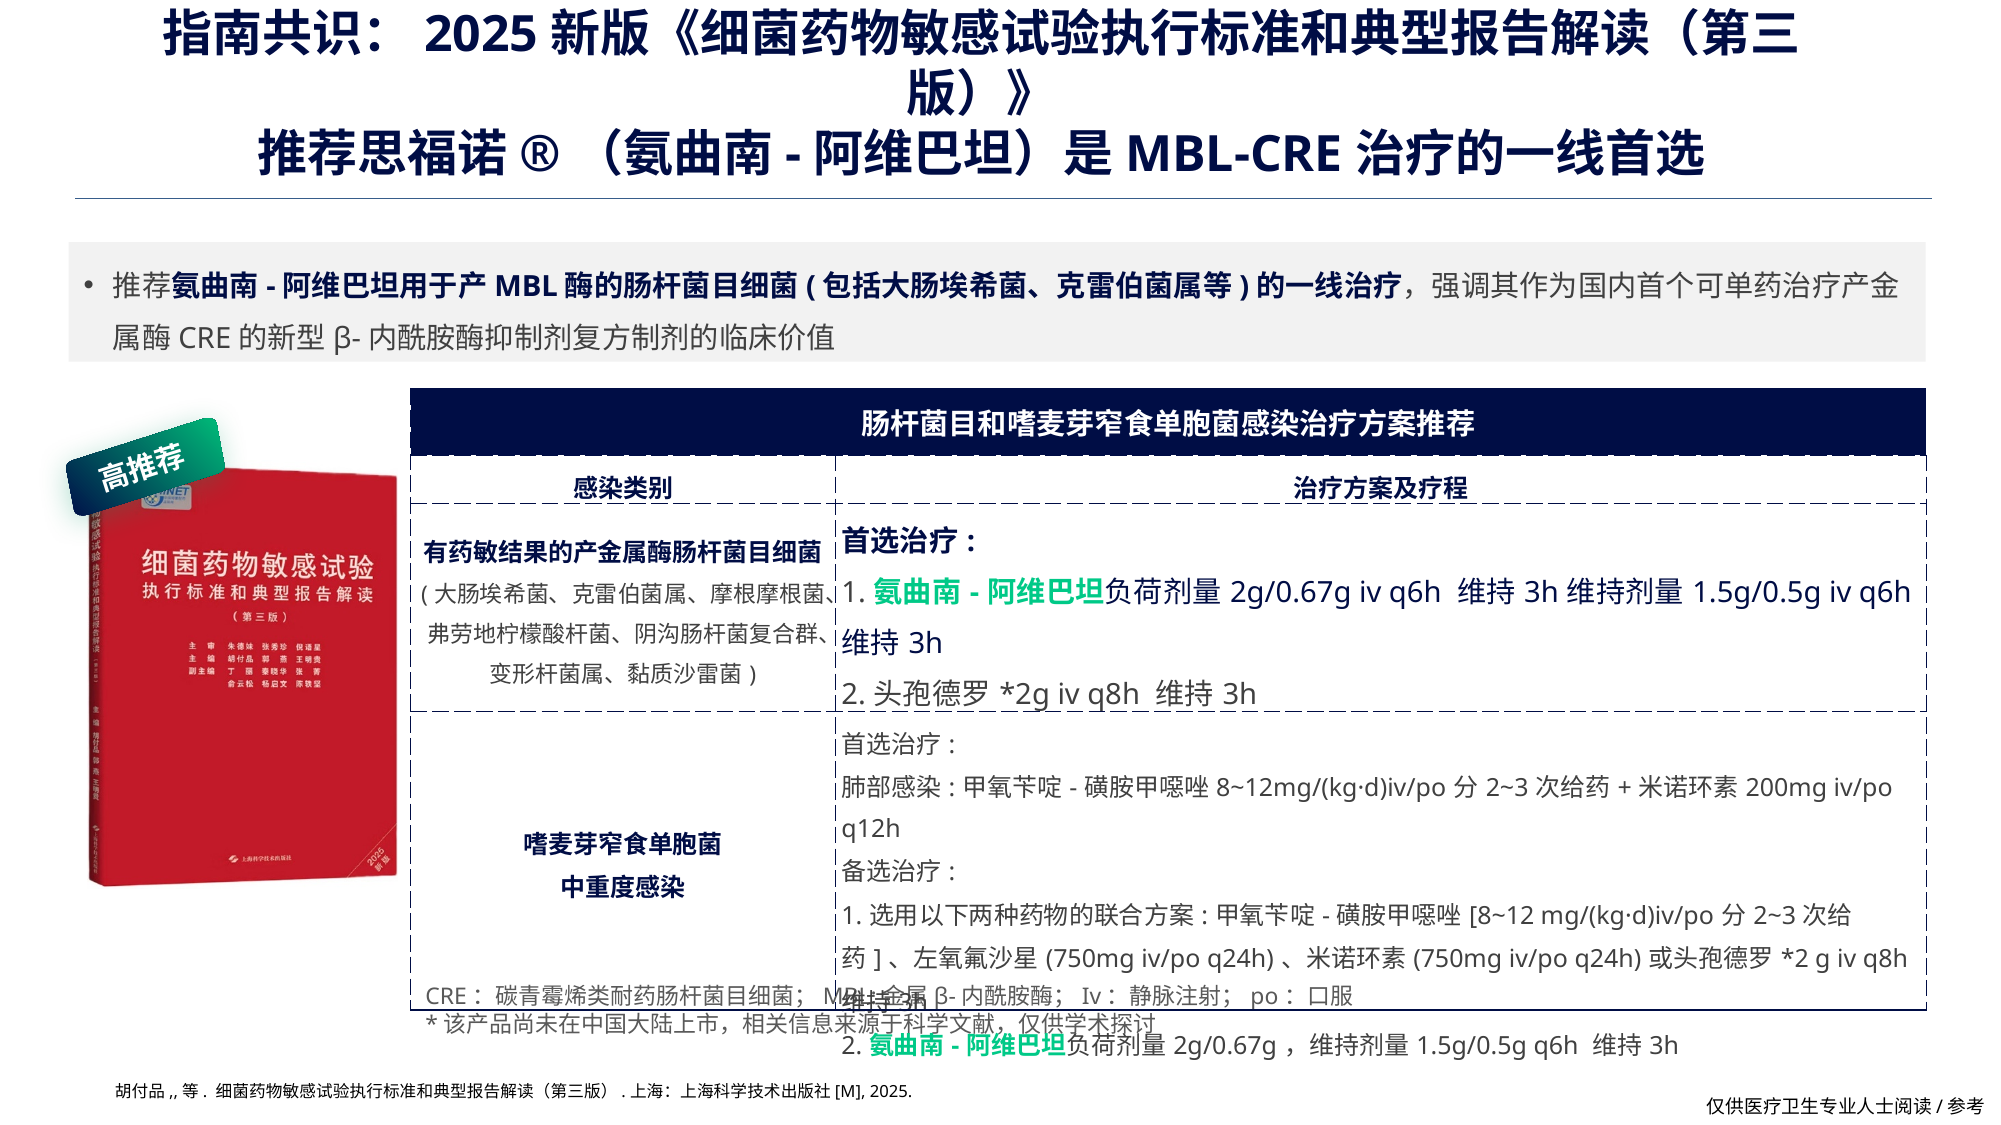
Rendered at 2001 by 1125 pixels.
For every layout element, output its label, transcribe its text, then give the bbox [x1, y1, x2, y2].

table_cell 首选治疗: 肺部感染:甲氧苄啶-磺胺甲噁唑8~12mg/(kg·d)iv/po分2~3次给药+米诺环素200mg iv/po q12h 备选治疗: 1.选用以下两种药物的联合方案:甲氧苄啶-磺胺甲噁唑[8~12 mg/(kg·d)iv/po分2~3次给药]、左氧氟沙星(750mg iv/po q24h)、米诺环素(750mg iv/po q24h)或头孢德罗*2 g iv q8h维持3h 2.氨曲南-阿维巴坦负荷剂量2g/0.67g，维持剂量1.5g/0.5g q6h 维持3h [836, 711, 1926, 1009]
table_cell 治疗方案及疗程 [836, 455, 1926, 503]
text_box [46, 430, 238, 505]
title 指南共识：2025新版《细菌药物敏感试验执行标准和典型报告解读（第三版）》 推荐思福诺®（氨曲南-阿维巴坦）是MBL-CRE治疗的一线首选 [100, 0, 1863, 190]
text_box 胡付品,,等. 细菌药物敏感试验执行标准和典型报告解读（第三版）.上海：上海科学技术出版社[M], 2025. [100, 1073, 1430, 1108]
text_box CRE：碳青霉烯类耐药肠杆菌目细菌；MBL:金属β-内酰胺酶；Iv：静脉注射；po：口服 *该产品尚未在中国⼤陆上市，相关信息来源于科学⽂献，仅供学术探讨 [410, 1011, 1418, 1045]
text_box 推荐氨曲南-阿维巴坦用于产MBL酶的肠杆菌目细菌(包括大肠埃希菌、克雷伯菌属等)的一线治疗，强调其作为国内首个可单药治疗产金属酶CRE的新型β-内酰胺酶抑制剂复方制剂的临床价值 [68, 242, 1926, 362]
table_cell 感染类别 [411, 455, 836, 503]
table_cell 嗜麦芽窄食单胞菌 中重度感染 [411, 711, 836, 1009]
table_cell 首选治疗: 1.氨曲南-阿维巴坦负荷剂量2g/0.67g iv q6h 维持3h维持剂量1.5g/0.5g iv q6h维持3h 2.头孢德罗*2g iv q8h 维持3h [836, 503, 1926, 711]
text_box 仅供医疗卫生专业人士阅读/参考 [1607, 1087, 2000, 1125]
table_header 肠杆菌目和嗜麦芽窄食单胞菌感染治疗方案推荐 [411, 388, 1926, 455]
table_cell 有药敏结果的产金属酶肠杆菌目细菌 (大肠埃希菌、克雷伯菌属、摩根摩根菌、弗劳地柠檬酸杆菌、阴沟肠杆菌复合群、变形杆菌属、黏质沙雷菌) [411, 503, 836, 711]
picture [86, 460, 398, 889]
